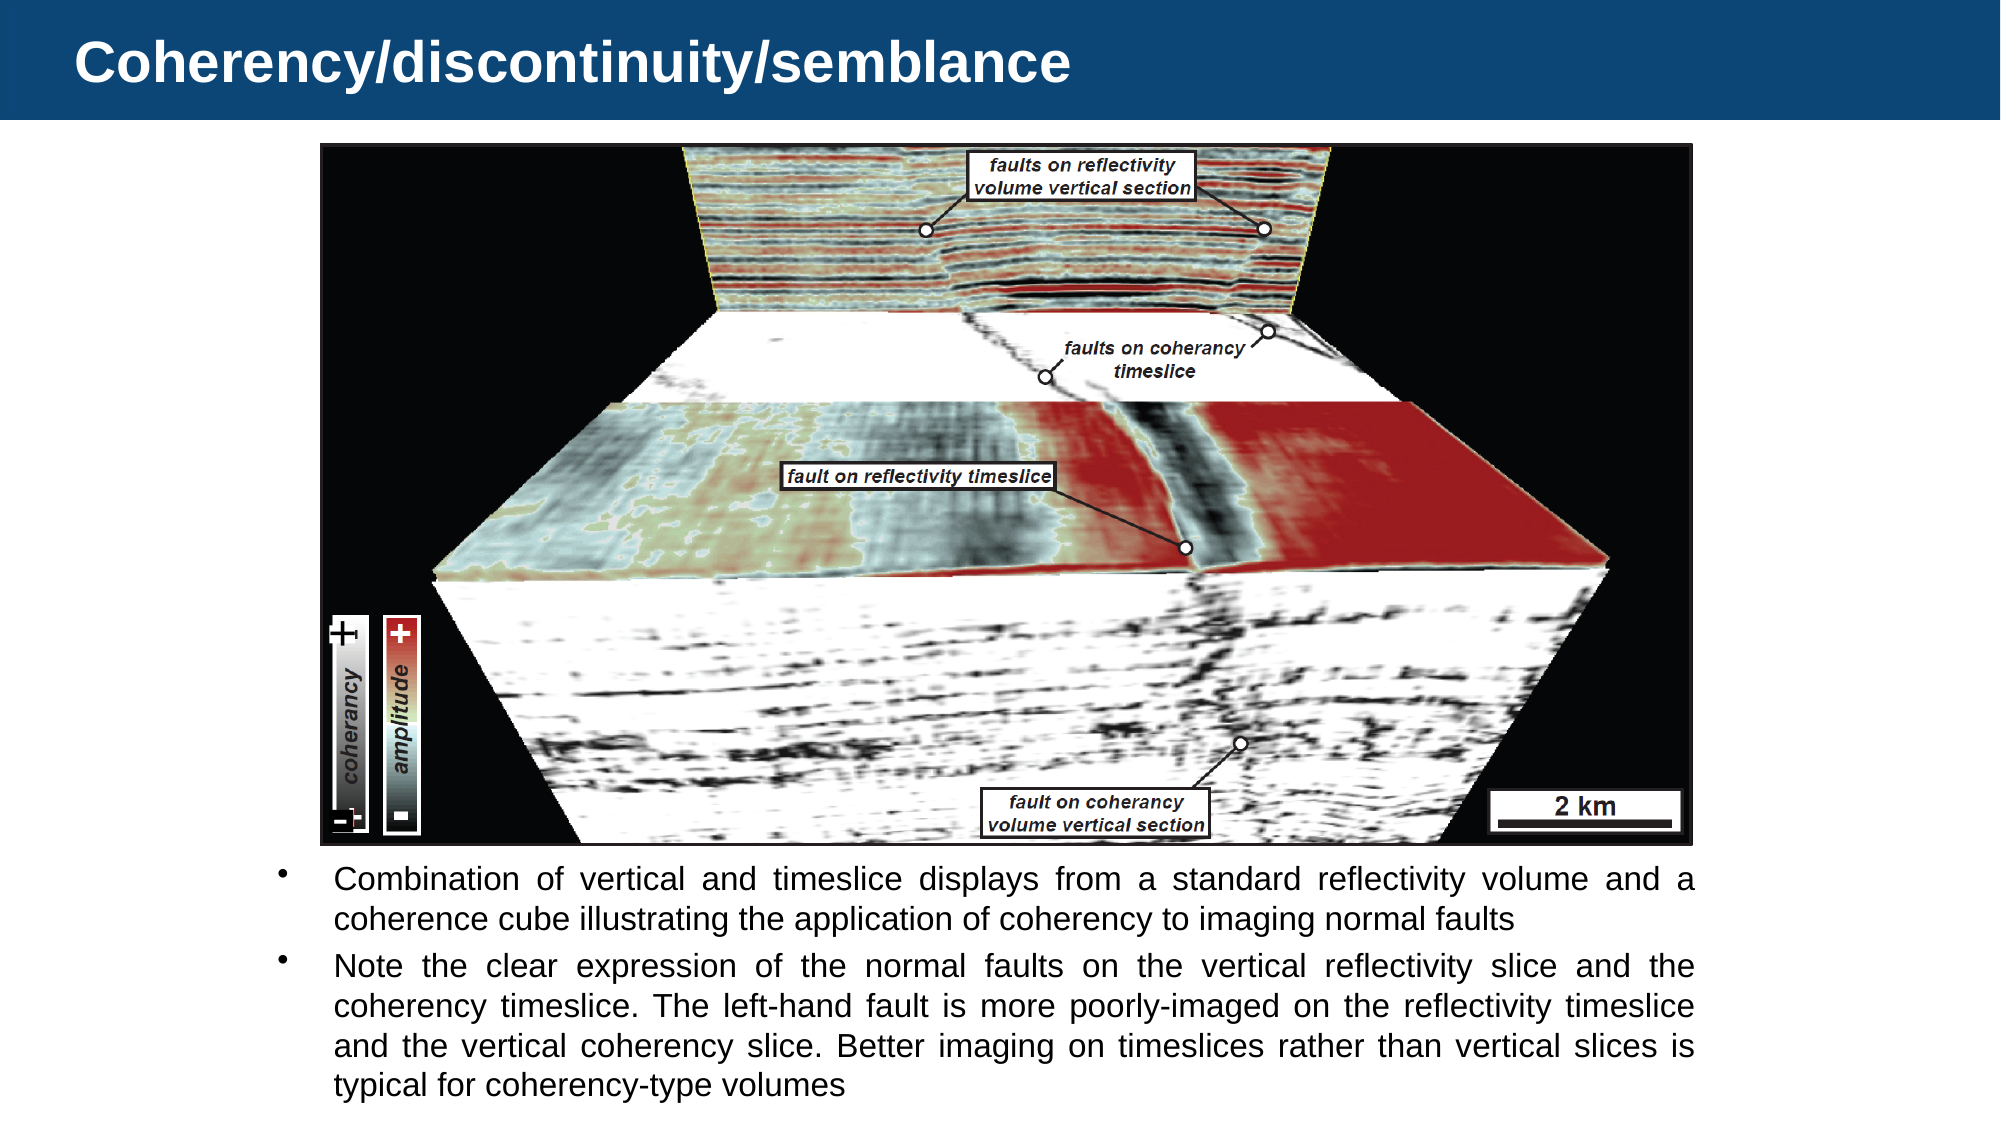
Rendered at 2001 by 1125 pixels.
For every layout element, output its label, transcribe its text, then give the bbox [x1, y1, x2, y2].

picture [312, 136, 1701, 851]
text_box Combination of vertical and timeslice displays from a standard reflectivity volume and a coherence cube illustrating the application of coherency to imaging normal faults Note the clear expression of the normal faults on the vertical reflectivity slice and the coherency timeslice. The left-hand fault is more poorly-imaged on the reflectivity timeslice and the vertical coherency slice. Better imaging on timeslices rather than vertical slices is typical for coherency-type volumes [262, 849, 1713, 963]
text_box Coherency/discontinuity/semblance [60, 16, 1162, 91]
picture [0, 0, 2001, 120]
